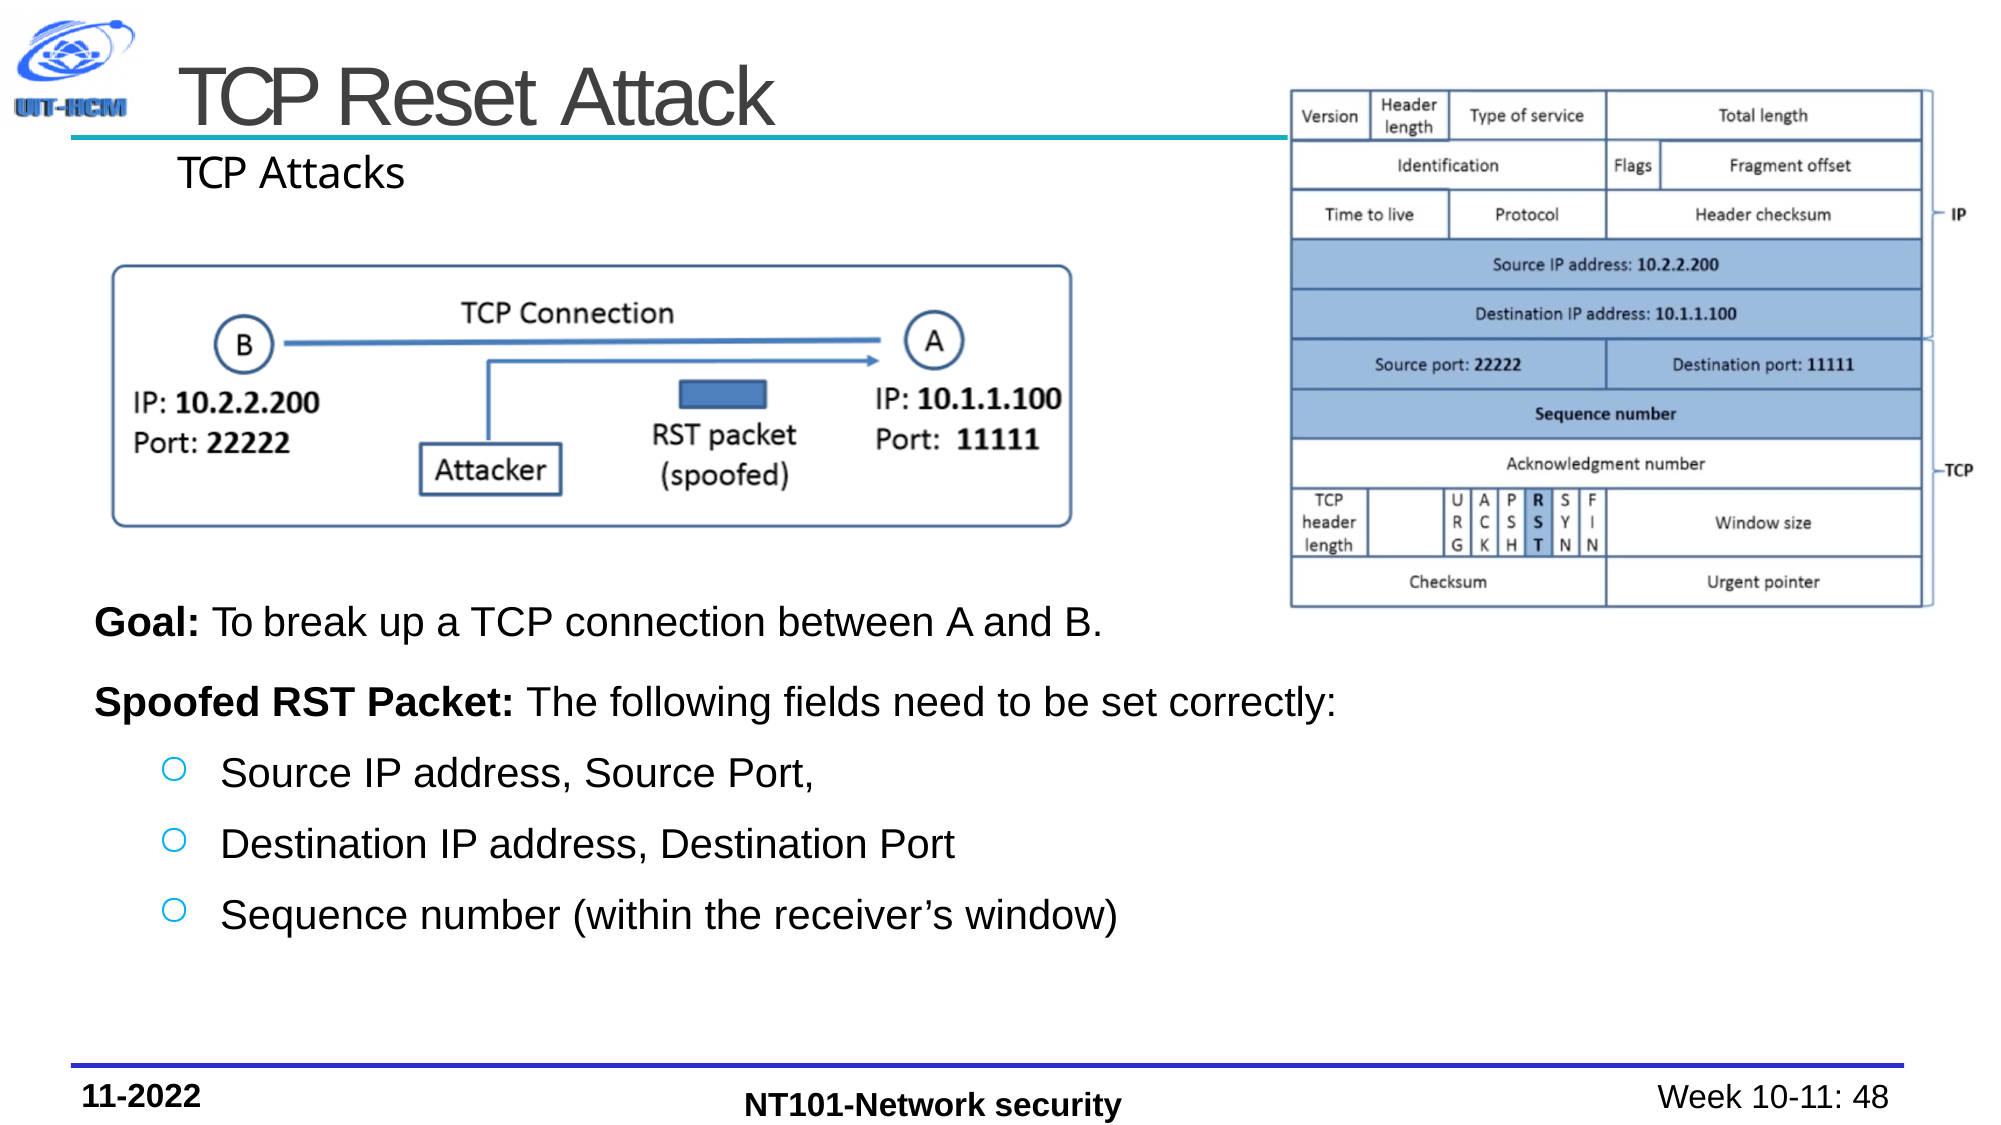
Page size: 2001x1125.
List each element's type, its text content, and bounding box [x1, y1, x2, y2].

text_box Goal: To break up a TCP connection between A and B. Spoofed RST Packet: The following fields need to be set correctly: Source IP address, Source Port, Destination IP address, Destination Port Sequence number (within the receiver’s window) [92, 592, 1340, 938]
text_box [1287, 87, 1975, 611]
picture [0, 8, 150, 127]
text_box [109, 262, 1074, 529]
title TCP Reset Attack TCP Attacks [174, 17, 941, 214]
